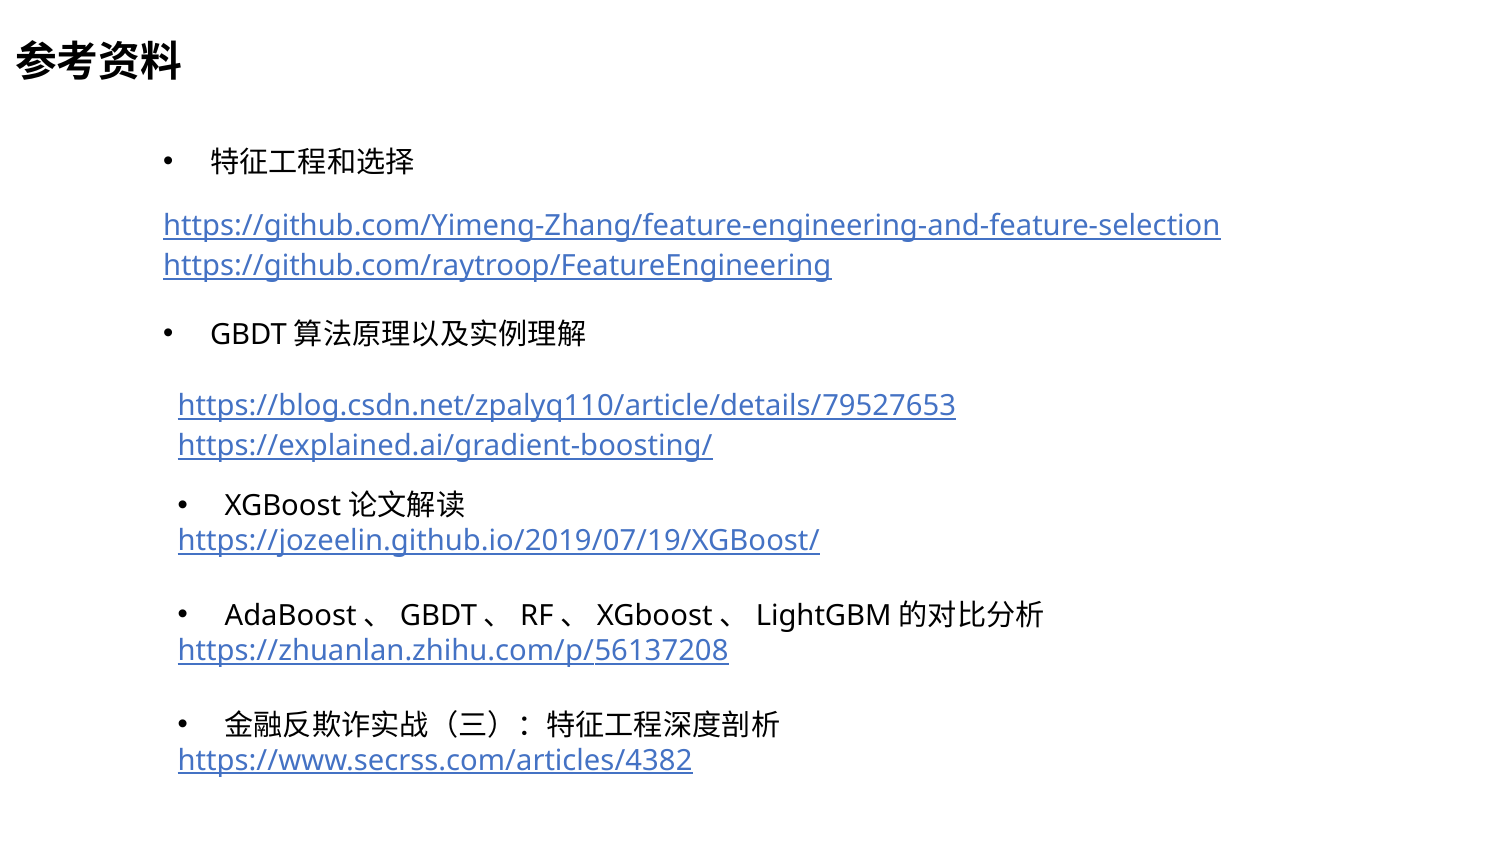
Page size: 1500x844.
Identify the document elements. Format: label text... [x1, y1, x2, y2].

text_box XGBoost论文解读 https://jozeelin.github.io/2019/07/19/XGBoost/ AdaBoost、GBDT、RF、XGboost、LightGBM的对比分析 https://zhuanlan.zhihu.com/p/56137208 金融反欺诈实战（三）：特征工程深度剖析 https://www.secrss.com/articles/4382 [162, 479, 1390, 788]
title 参考资料 [0, 16, 1135, 104]
text_box https://blog.csdn.net/zpalyq110/article/details/79527653 https://explained.ai/gradient-boosting/ [162, 379, 1360, 474]
text_box https://github.com/Yimeng-Zhang/feature-engineering-and-feature-selection https://github.com/raytroop/FeatureEngineering [148, 199, 1435, 329]
text_box 特征工程和选择 [148, 135, 780, 186]
text_box GBDT算法原理以及实例理解 [148, 307, 1171, 358]
